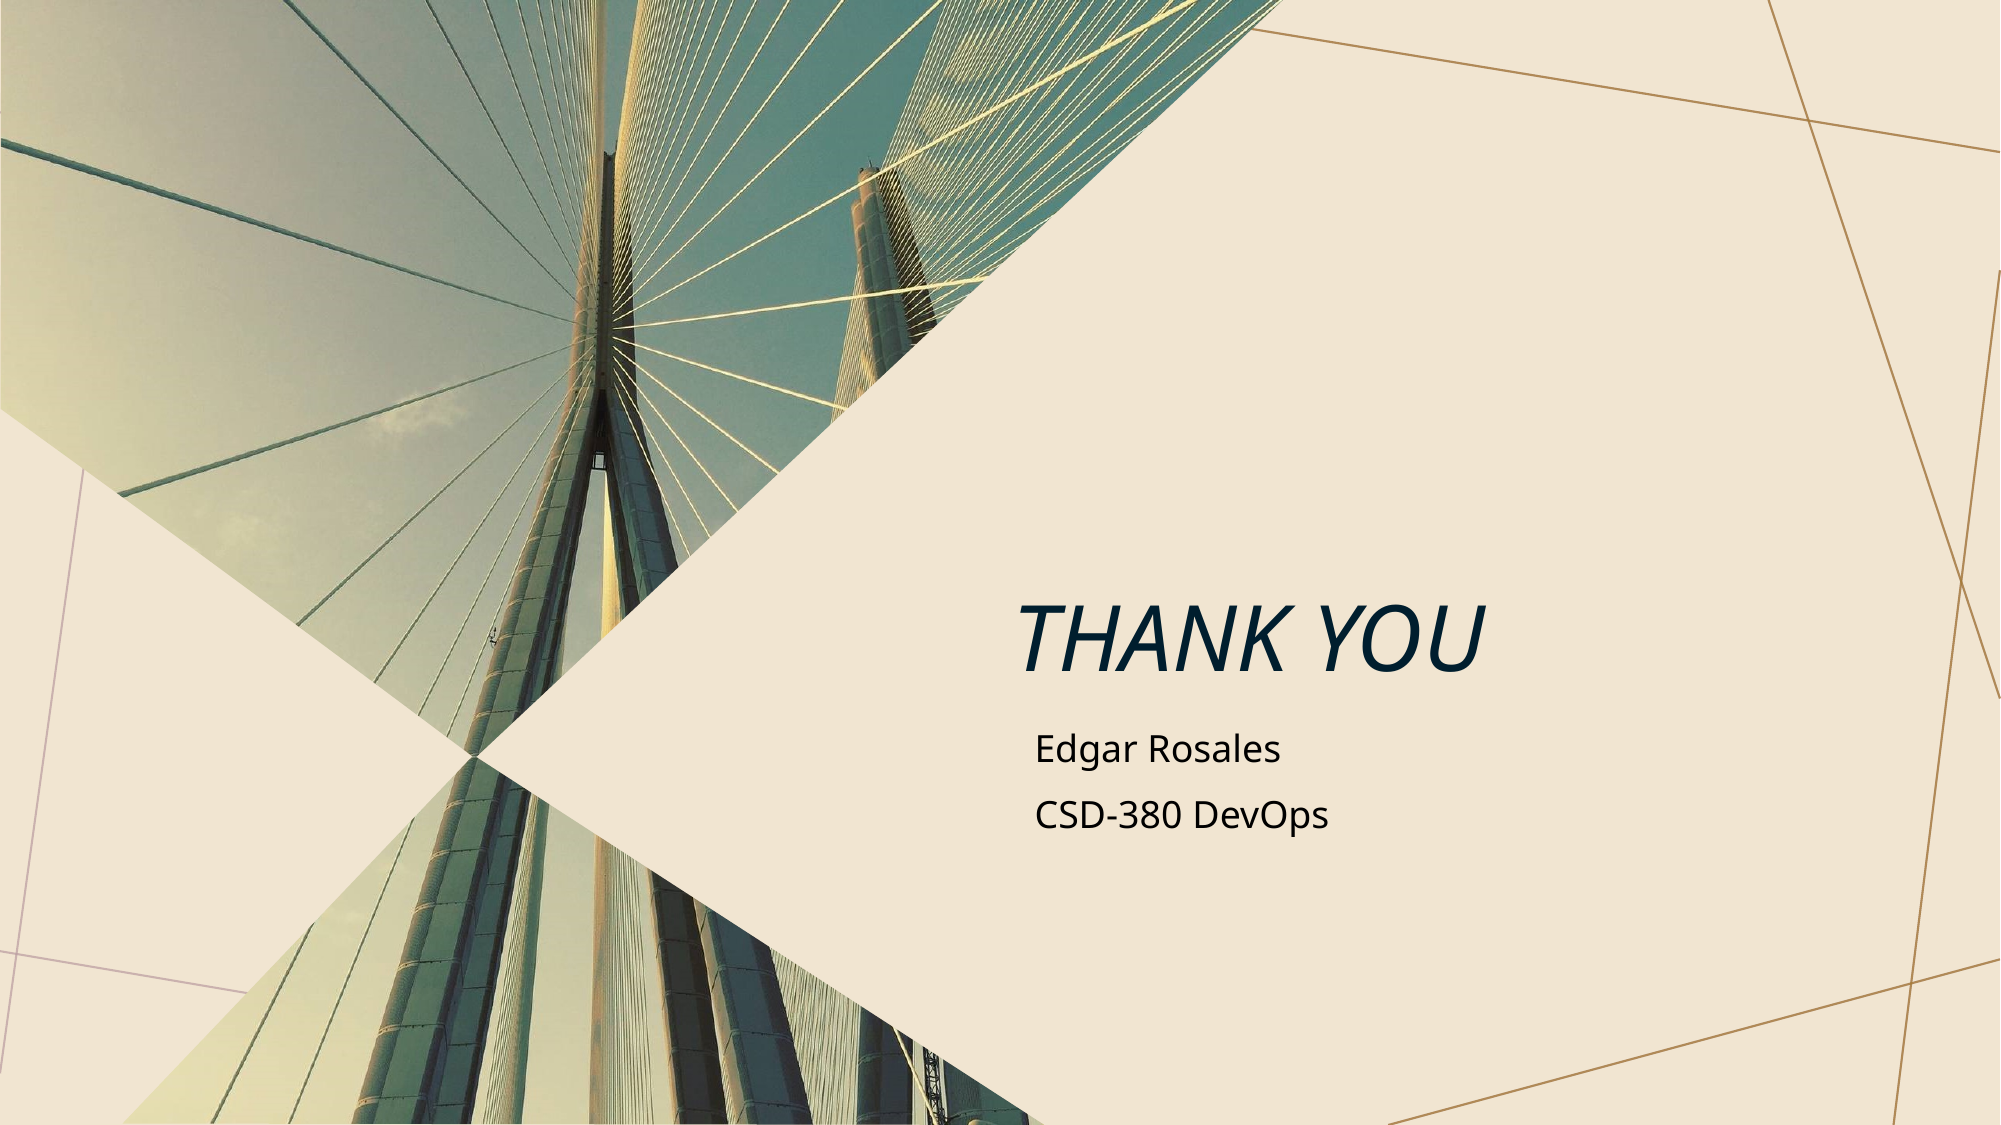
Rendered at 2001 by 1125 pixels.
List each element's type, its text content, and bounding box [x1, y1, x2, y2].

list Edgar Rosales CSD-380 DevOps [1283, 717, 1824, 875]
title THANK YOU [1283, 120, 1802, 699]
picture [0, 0, 1283, 1125]
